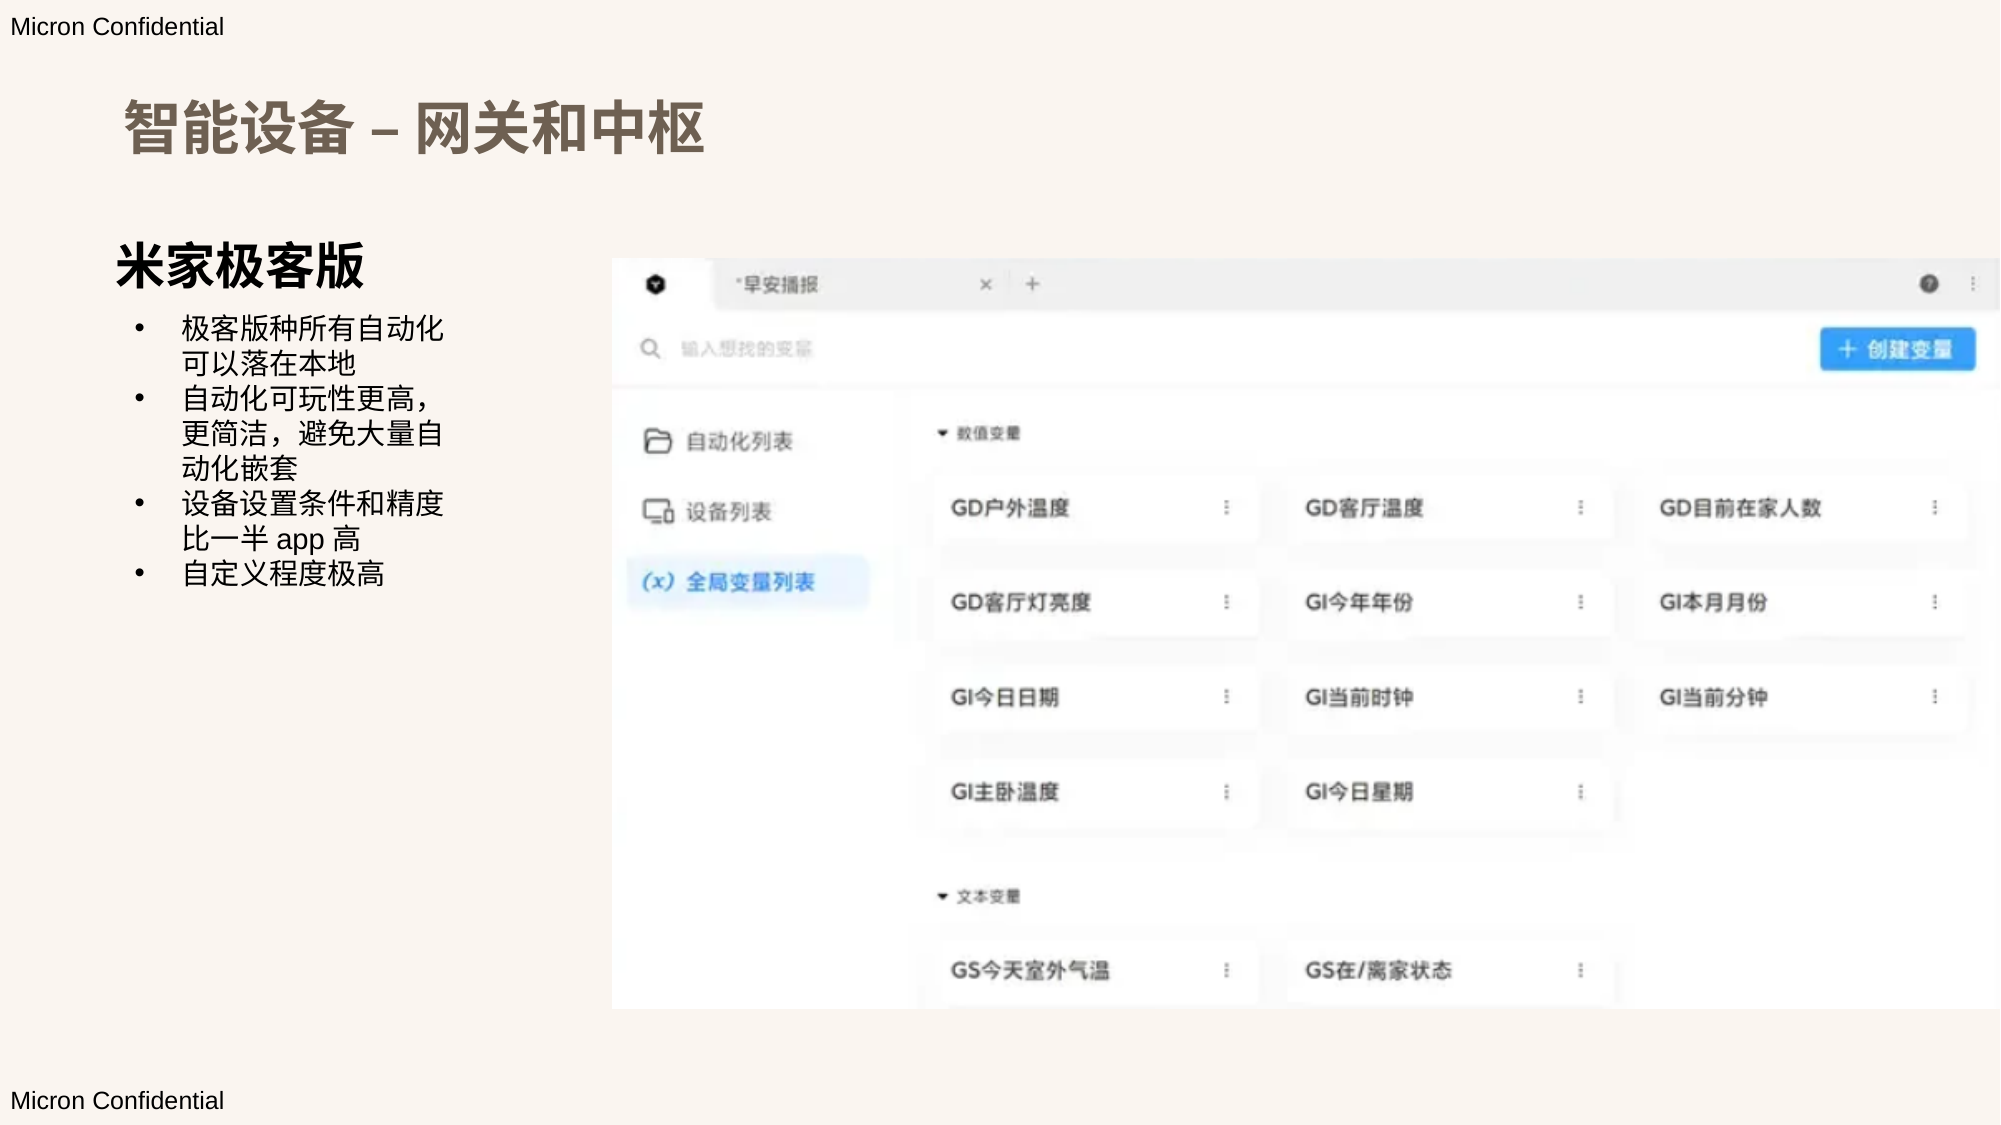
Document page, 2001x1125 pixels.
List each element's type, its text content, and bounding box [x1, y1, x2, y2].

text_box 米家极客版 [0, 227, 551, 303]
title 智能设备 – 网关和中枢 [108, 0, 1890, 169]
text_box 极客版种所有自动化可以落在本地 自动化可玩性更高，更简洁，避免大量自动化嵌套 设备设置条件和精度比一半app高 自定义程度极高 [119, 302, 477, 598]
picture [612, 258, 2000, 1009]
